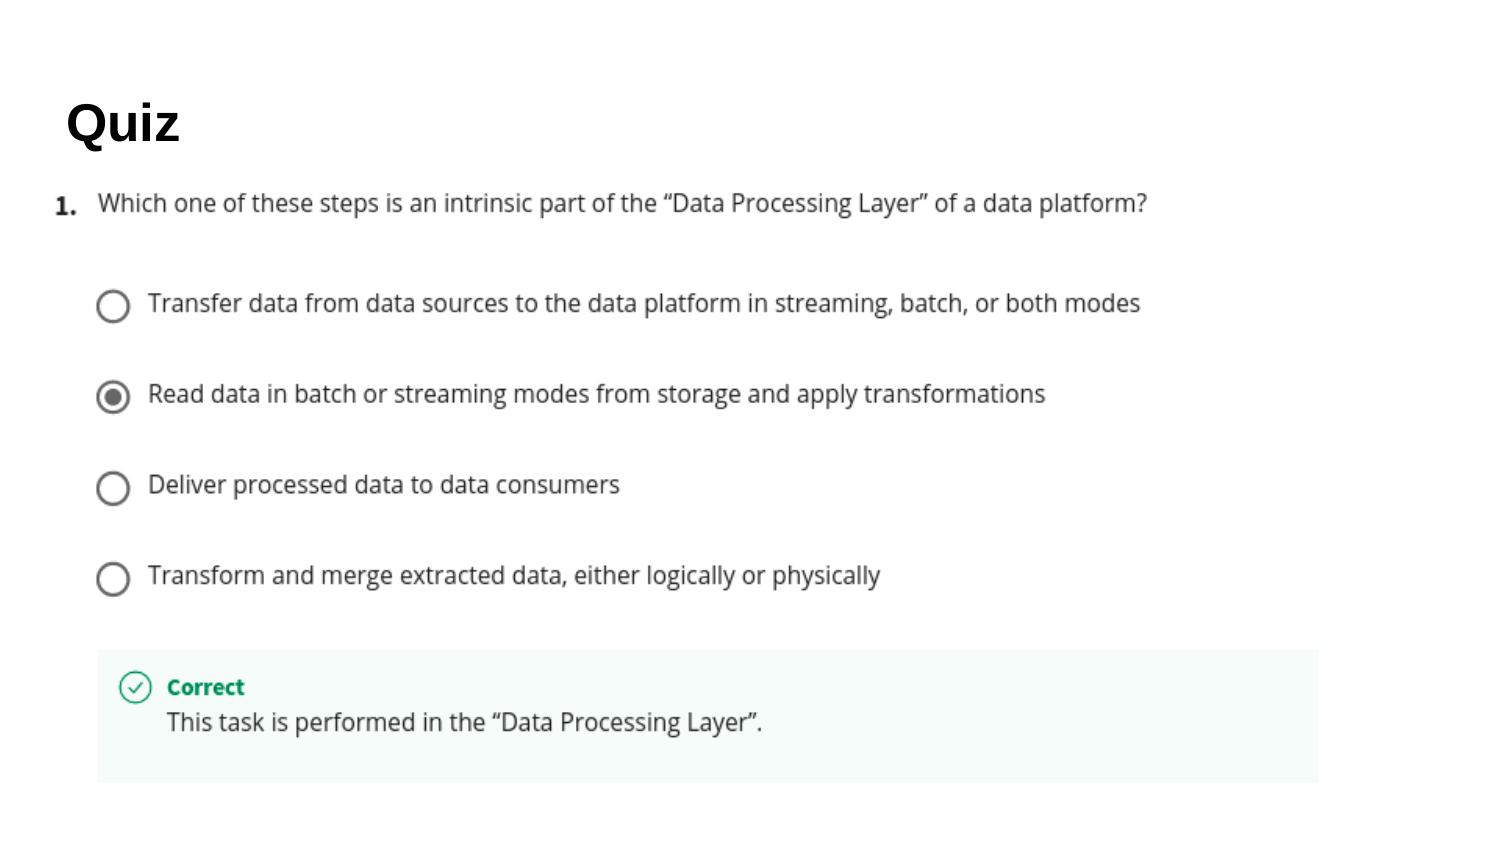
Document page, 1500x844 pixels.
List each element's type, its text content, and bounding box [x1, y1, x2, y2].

title Quiz [51, 72, 1449, 167]
picture [41, 180, 1319, 783]
